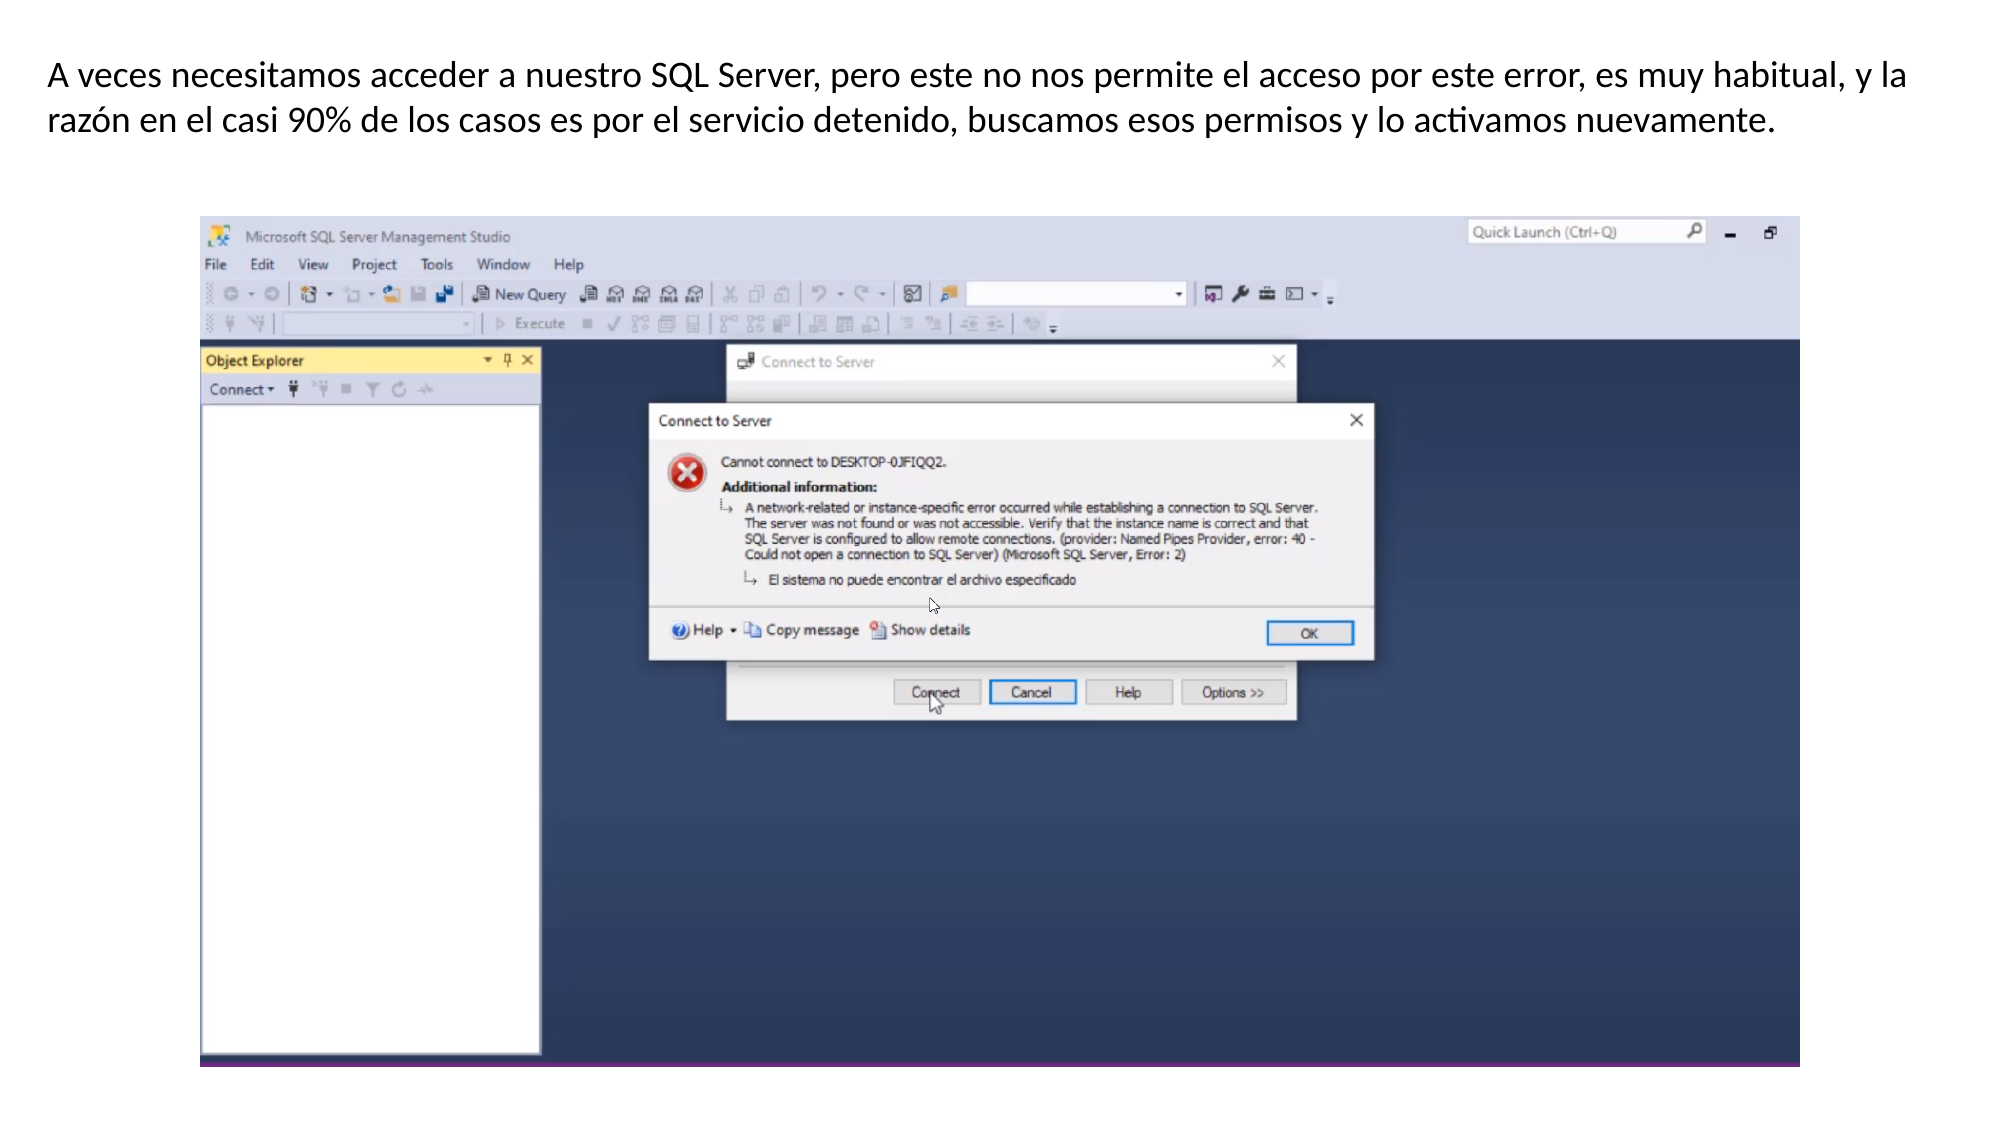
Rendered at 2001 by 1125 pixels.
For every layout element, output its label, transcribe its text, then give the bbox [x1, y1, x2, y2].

picture [200, 216, 1800, 1067]
text_box A veces necesitamos acceder a nuestro SQL Server, pero este no nos permite el acceso por este error, es muy habitual, y la razón en el casi 90% de los casos es por el servicio detenido, buscamos esos permisos y lo activamos nuevamente. [32, 42, 1926, 148]
